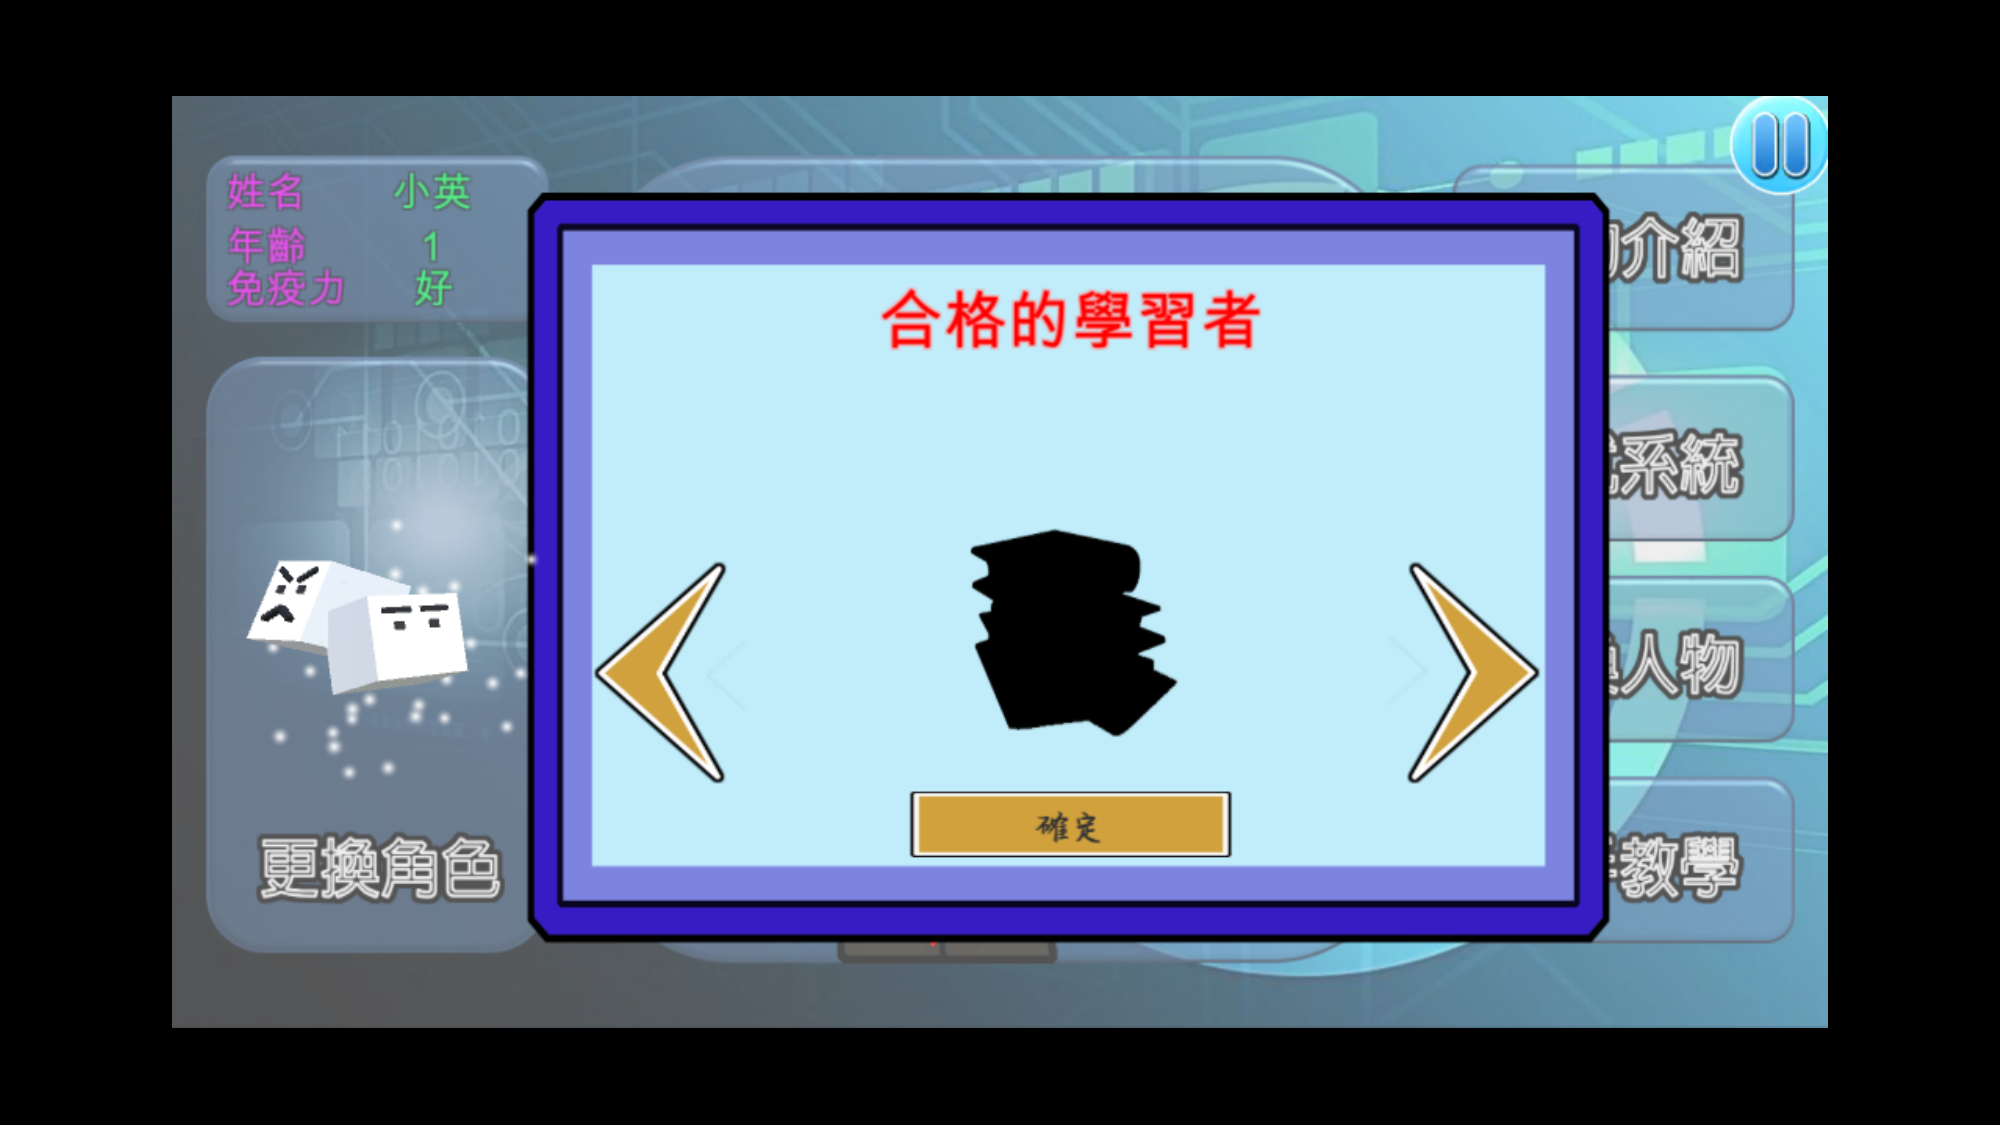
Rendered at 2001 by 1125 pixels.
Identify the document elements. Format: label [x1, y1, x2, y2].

picture [172, 96, 1828, 1029]
